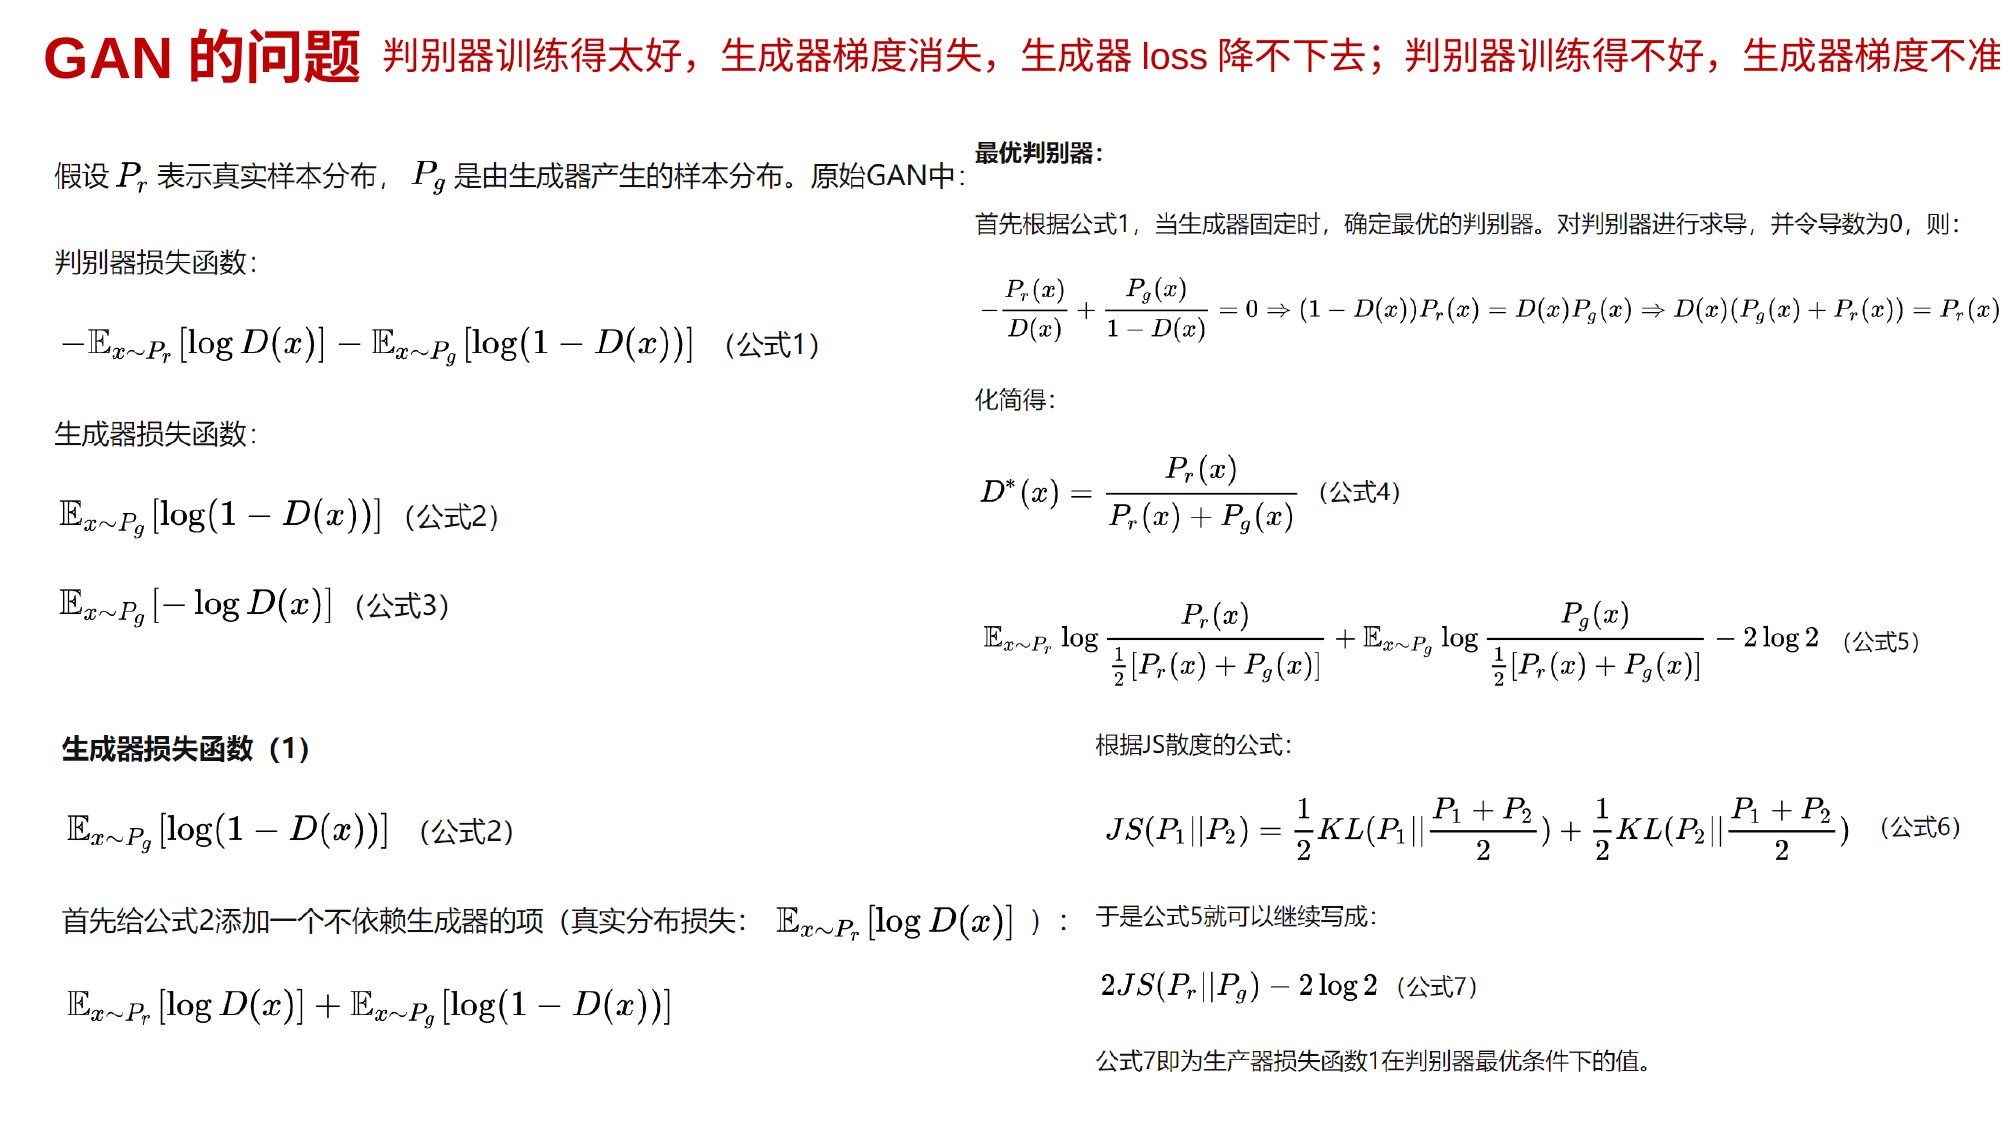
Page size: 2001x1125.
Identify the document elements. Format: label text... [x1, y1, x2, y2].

picture [47, 732, 1067, 1037]
picture [1085, 725, 1963, 1078]
picture [47, 139, 2000, 634]
picture [984, 596, 1922, 689]
text_box 判别器训练得太好，生成器梯度消失，生成器loss降不下去；判别器训练得不好，生成器梯度不准 [367, 25, 2000, 85]
text_box GAN的问题 [29, 12, 377, 98]
